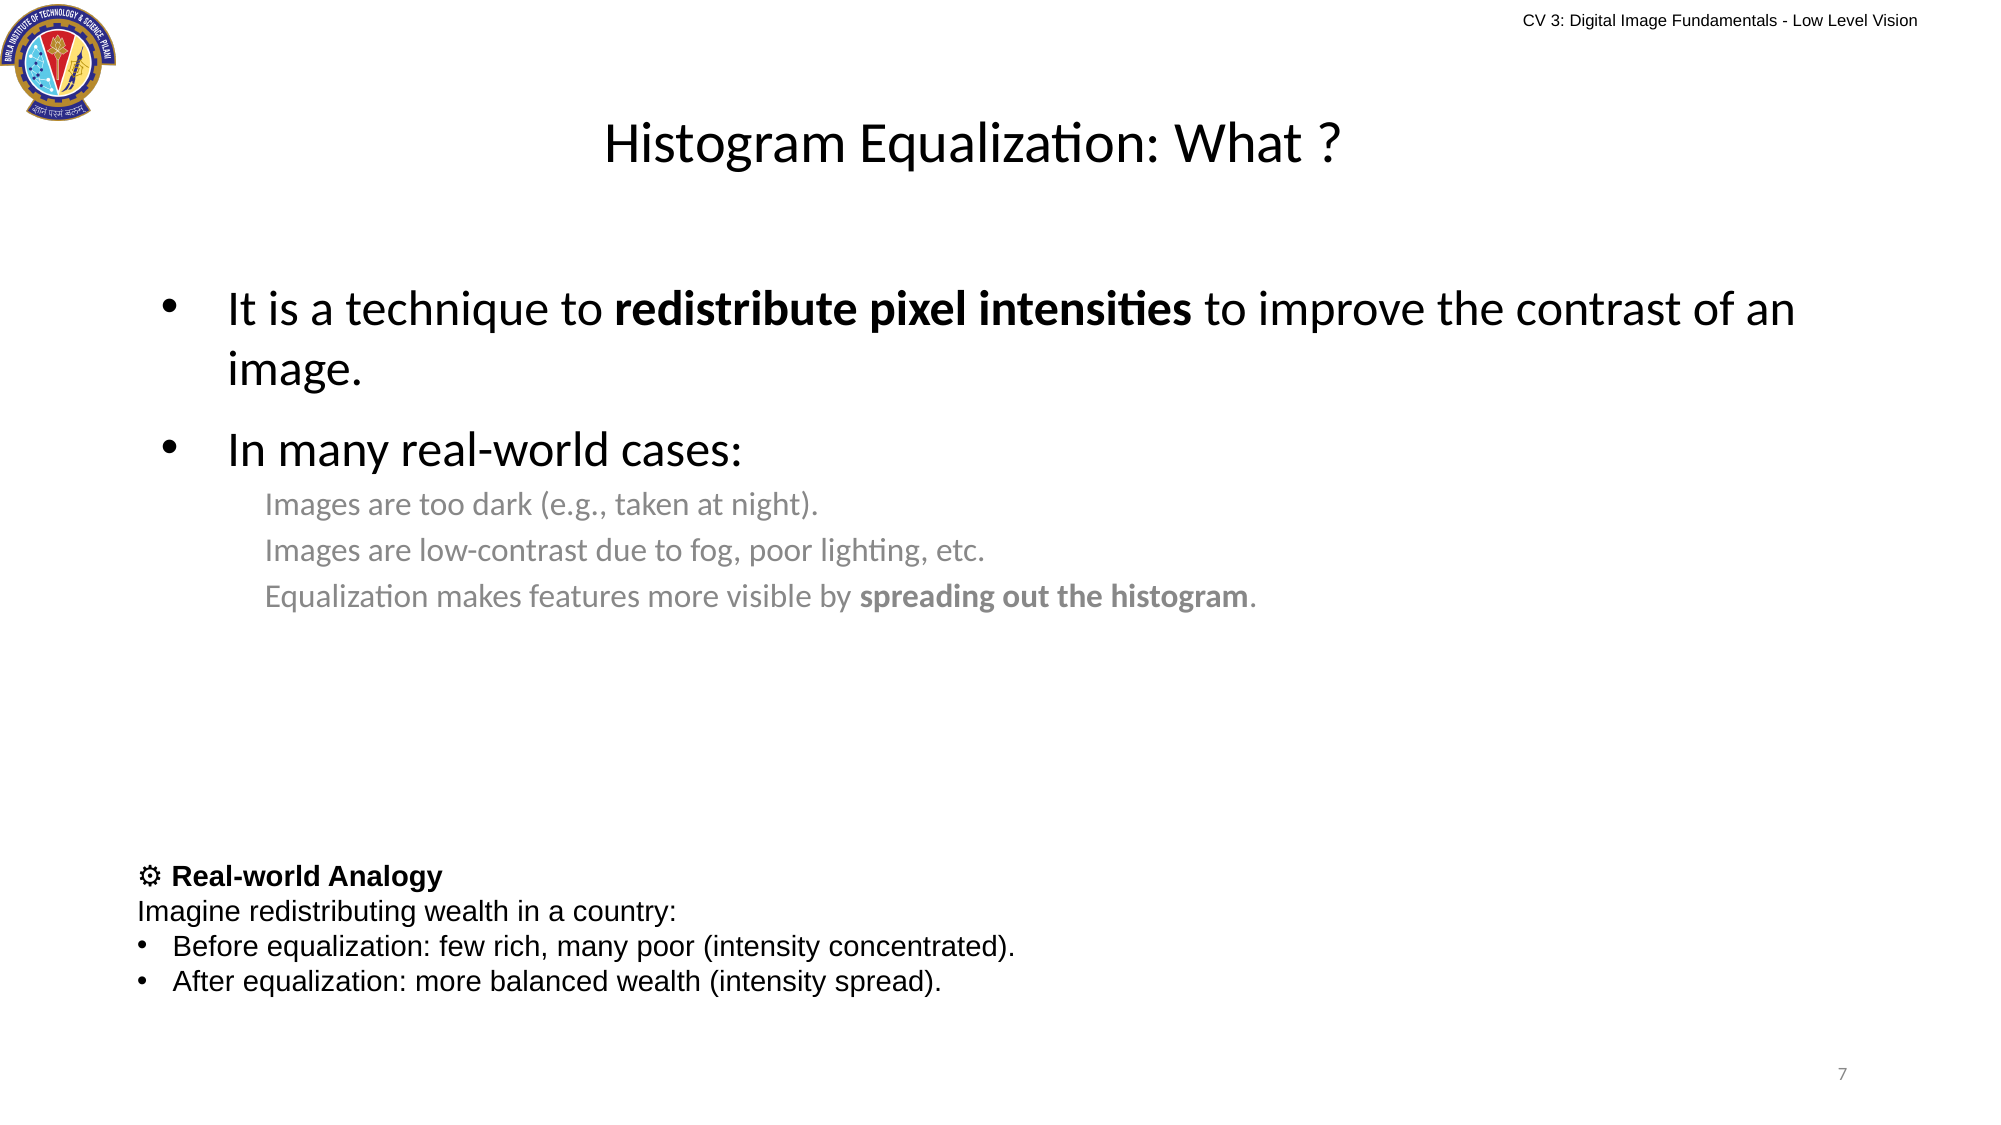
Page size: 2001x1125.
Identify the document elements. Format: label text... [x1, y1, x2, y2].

title Histogram Equalization: What ? [137, 59, 1811, 229]
picture [0, 4, 116, 121]
slide_number 7 [1412, 1042, 1863, 1103]
text_box ⚙️ Real-world Analogy Imagine redistributing wealth in a country: Before equalization: few rich, many poor (intensity concentrated). After equalization: more balanced wealth (intensity spread). [122, 850, 1123, 1005]
list It is a technique to redistribute pixel intensities to improve the contrast of an image. In many real-world cases: Images are too dark (e.g., taken at night). Images are low-contrast due to fog, poor lighting, etc. Equalization makes features more visible by spreading out the histogram. [137, 267, 1863, 997]
